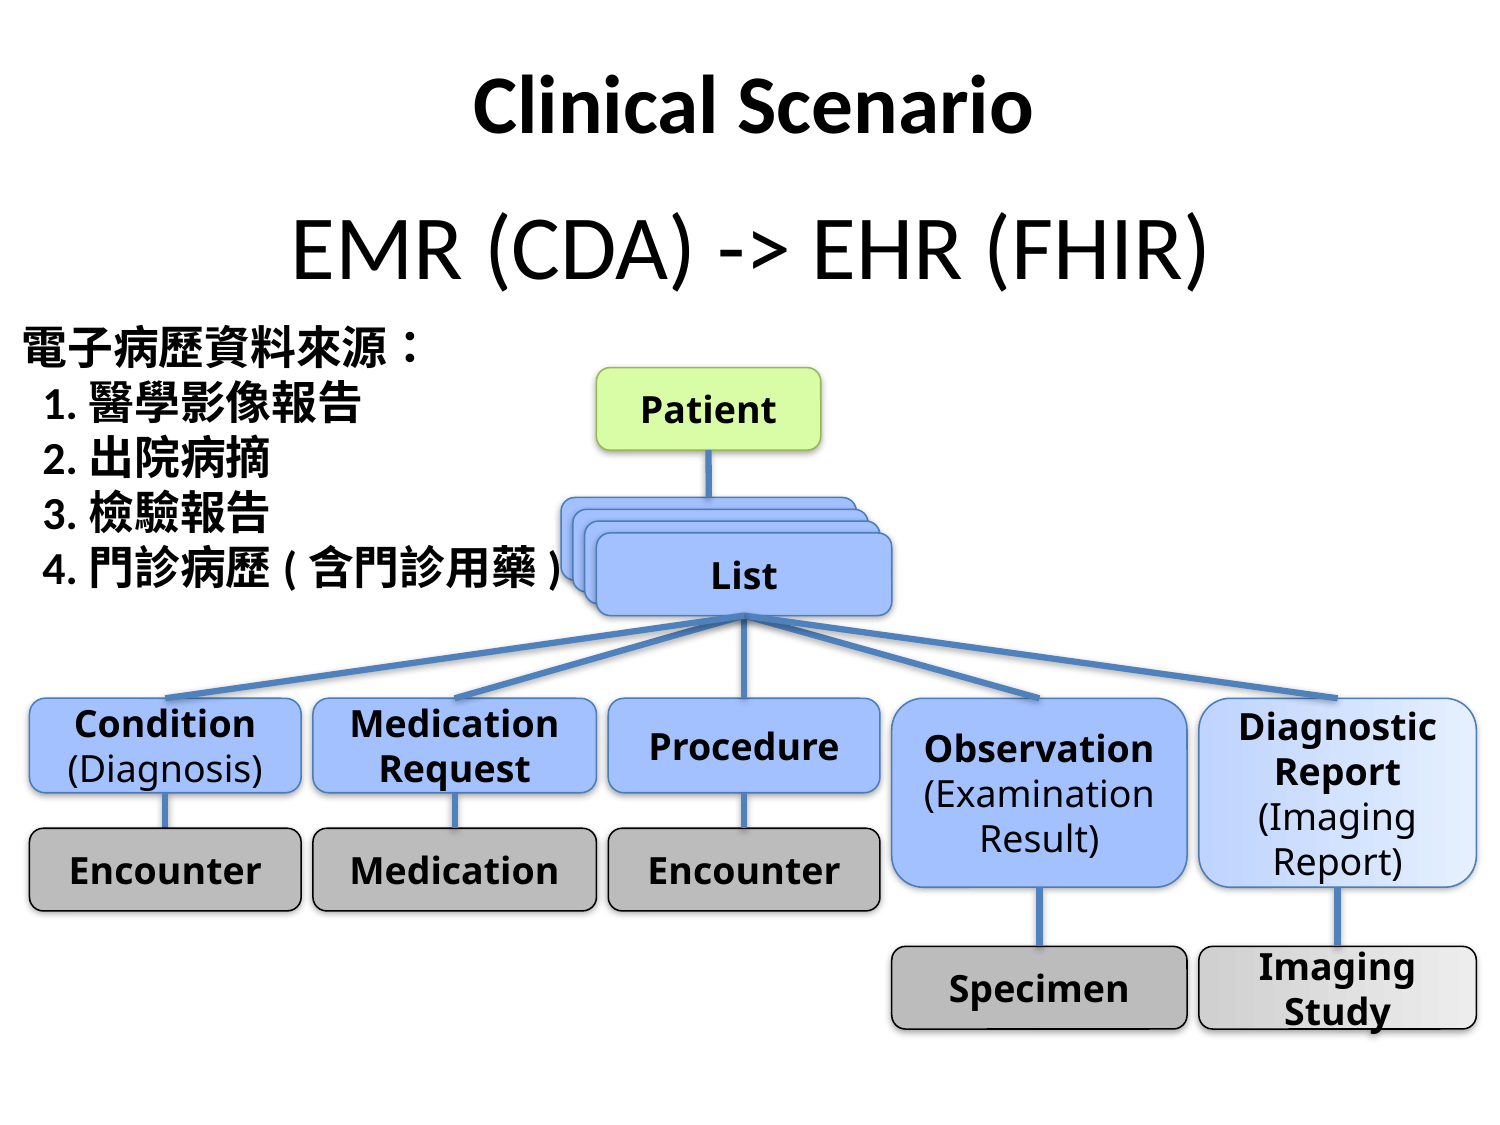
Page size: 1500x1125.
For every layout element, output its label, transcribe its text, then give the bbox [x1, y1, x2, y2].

text_box Condition (Diagnosis) [28, 697, 302, 794]
text_box Diagnostic Report (Imaging Report) [1198, 697, 1478, 889]
text_box 電子病歷資料來源： 1.醫學影像報告 2.出院病摘 3.檢驗報告 4.門診病歷(含門診用藥) [7, 311, 577, 602]
text_box Specimen [890, 945, 1188, 1030]
title EMR (CDA) -> EHR (FHIR) [76, 149, 1427, 337]
text_box Encounter [28, 827, 302, 912]
text_box Medication Request [312, 707, 598, 794]
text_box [747, 615, 1338, 699]
text_box Clinical Scenario [458, 42, 1050, 158]
text_box Observation (Examination Result) [890, 707, 1188, 889]
text_box Encounter [607, 827, 881, 912]
text_box Imaging Study [1198, 945, 1478, 1030]
text_box Medication [312, 827, 598, 912]
text_box Procedure [607, 708, 881, 794]
text_box Patient [595, 366, 822, 452]
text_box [560, 497, 892, 612]
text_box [165, 615, 745, 699]
